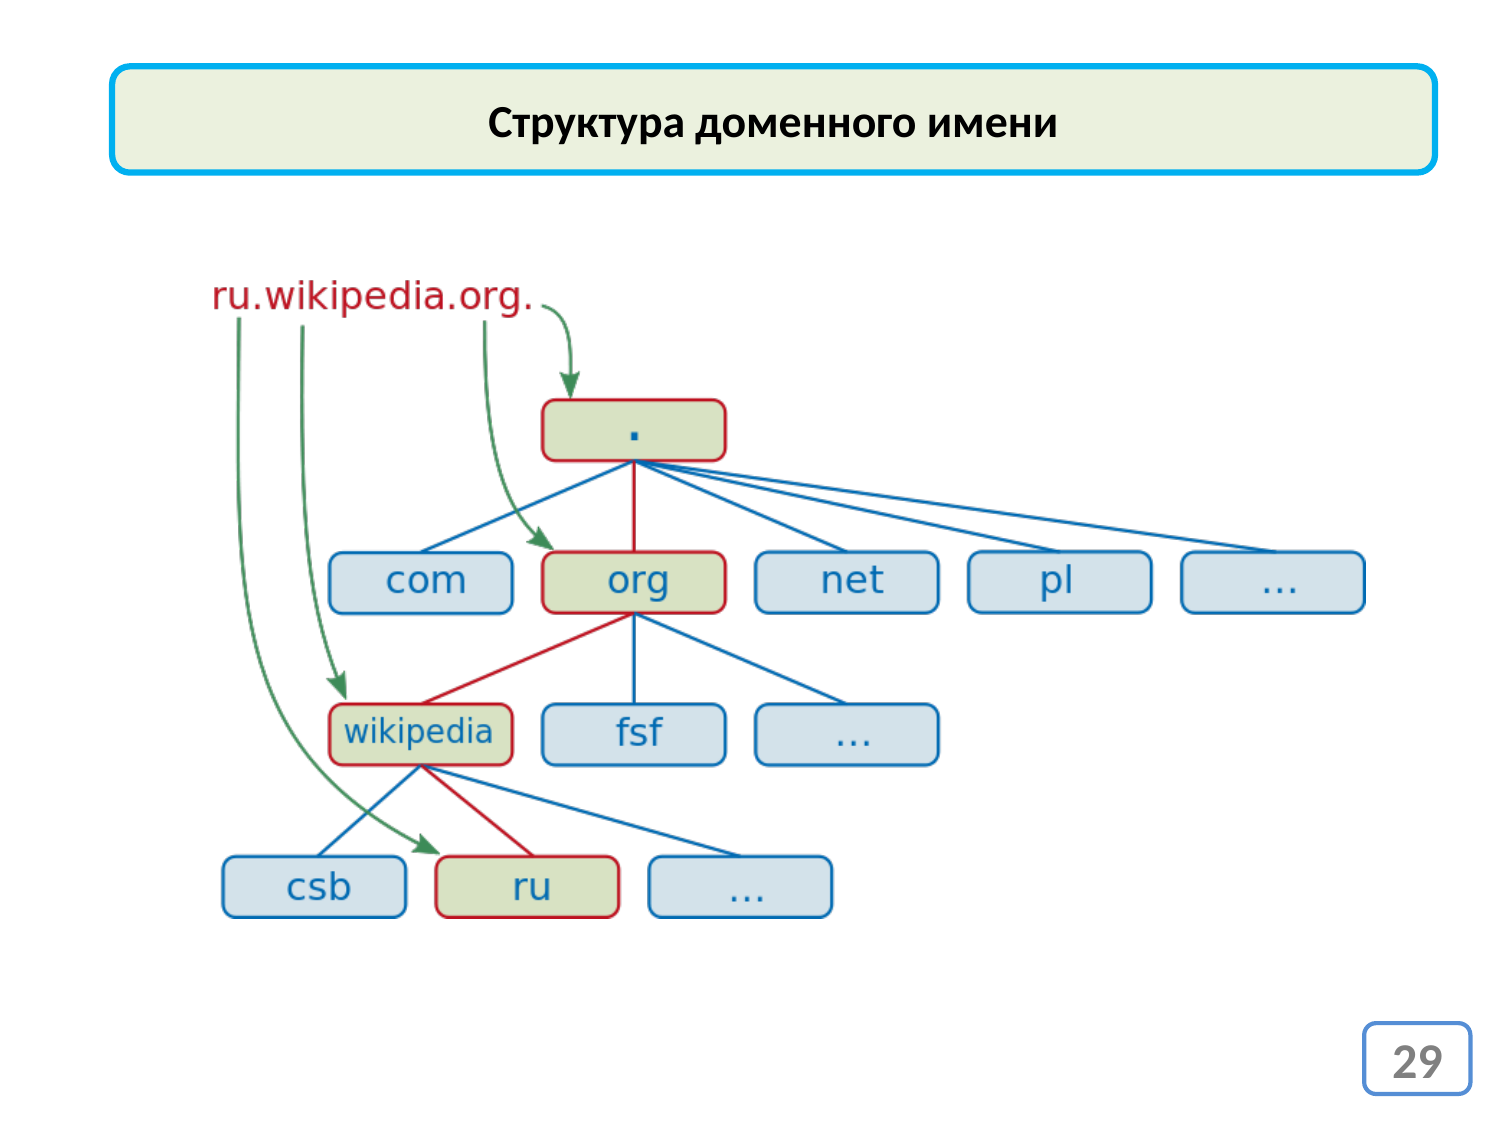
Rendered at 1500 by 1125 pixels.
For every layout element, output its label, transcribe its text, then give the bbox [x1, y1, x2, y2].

text_box Структура доменного имени [109, 64, 1438, 175]
slide_number 29 [1362, 1021, 1473, 1097]
picture [214, 278, 1366, 919]
